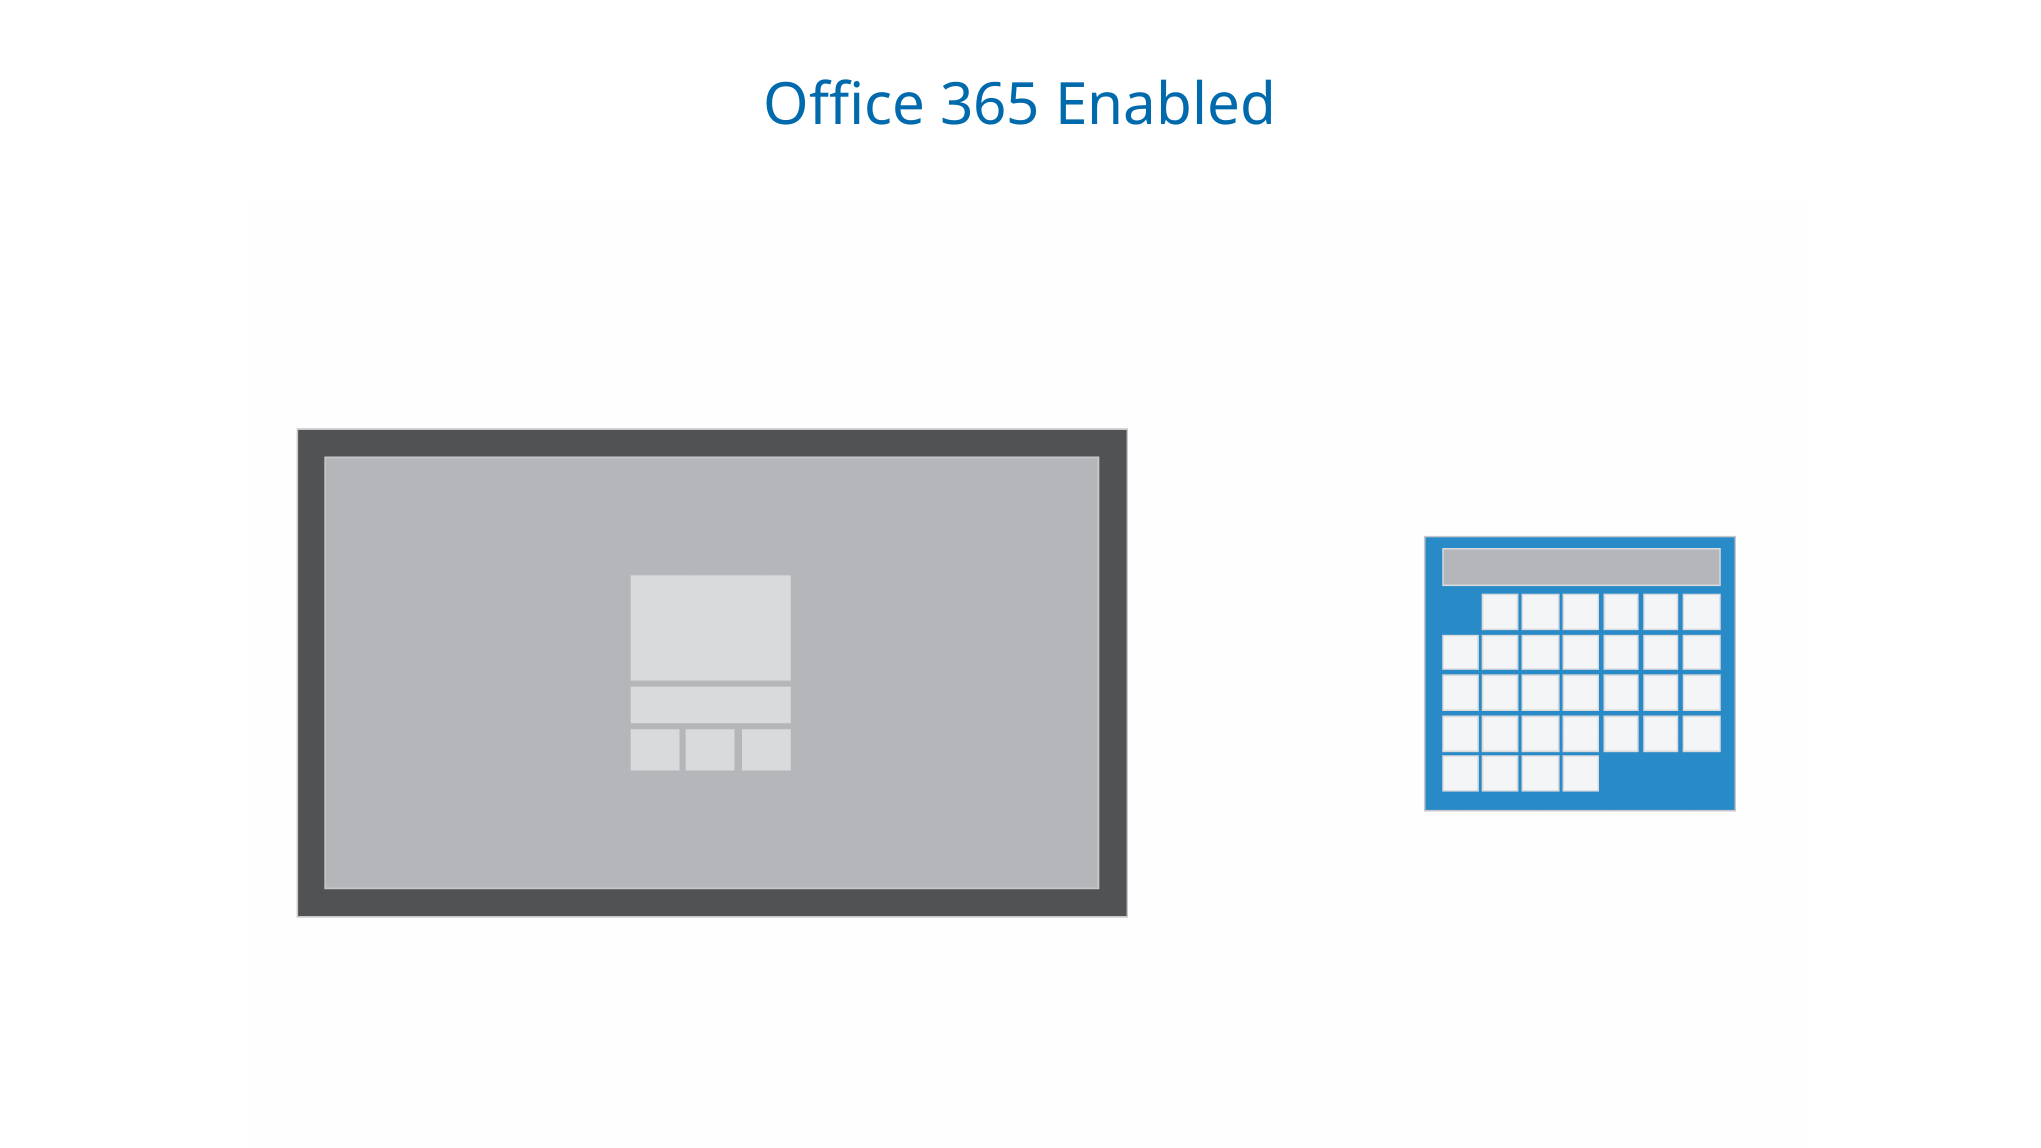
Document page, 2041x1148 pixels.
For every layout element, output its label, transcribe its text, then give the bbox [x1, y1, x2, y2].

picture [247, 199, 1806, 1148]
text_box Office 365 Enabled [140, 66, 1900, 795]
